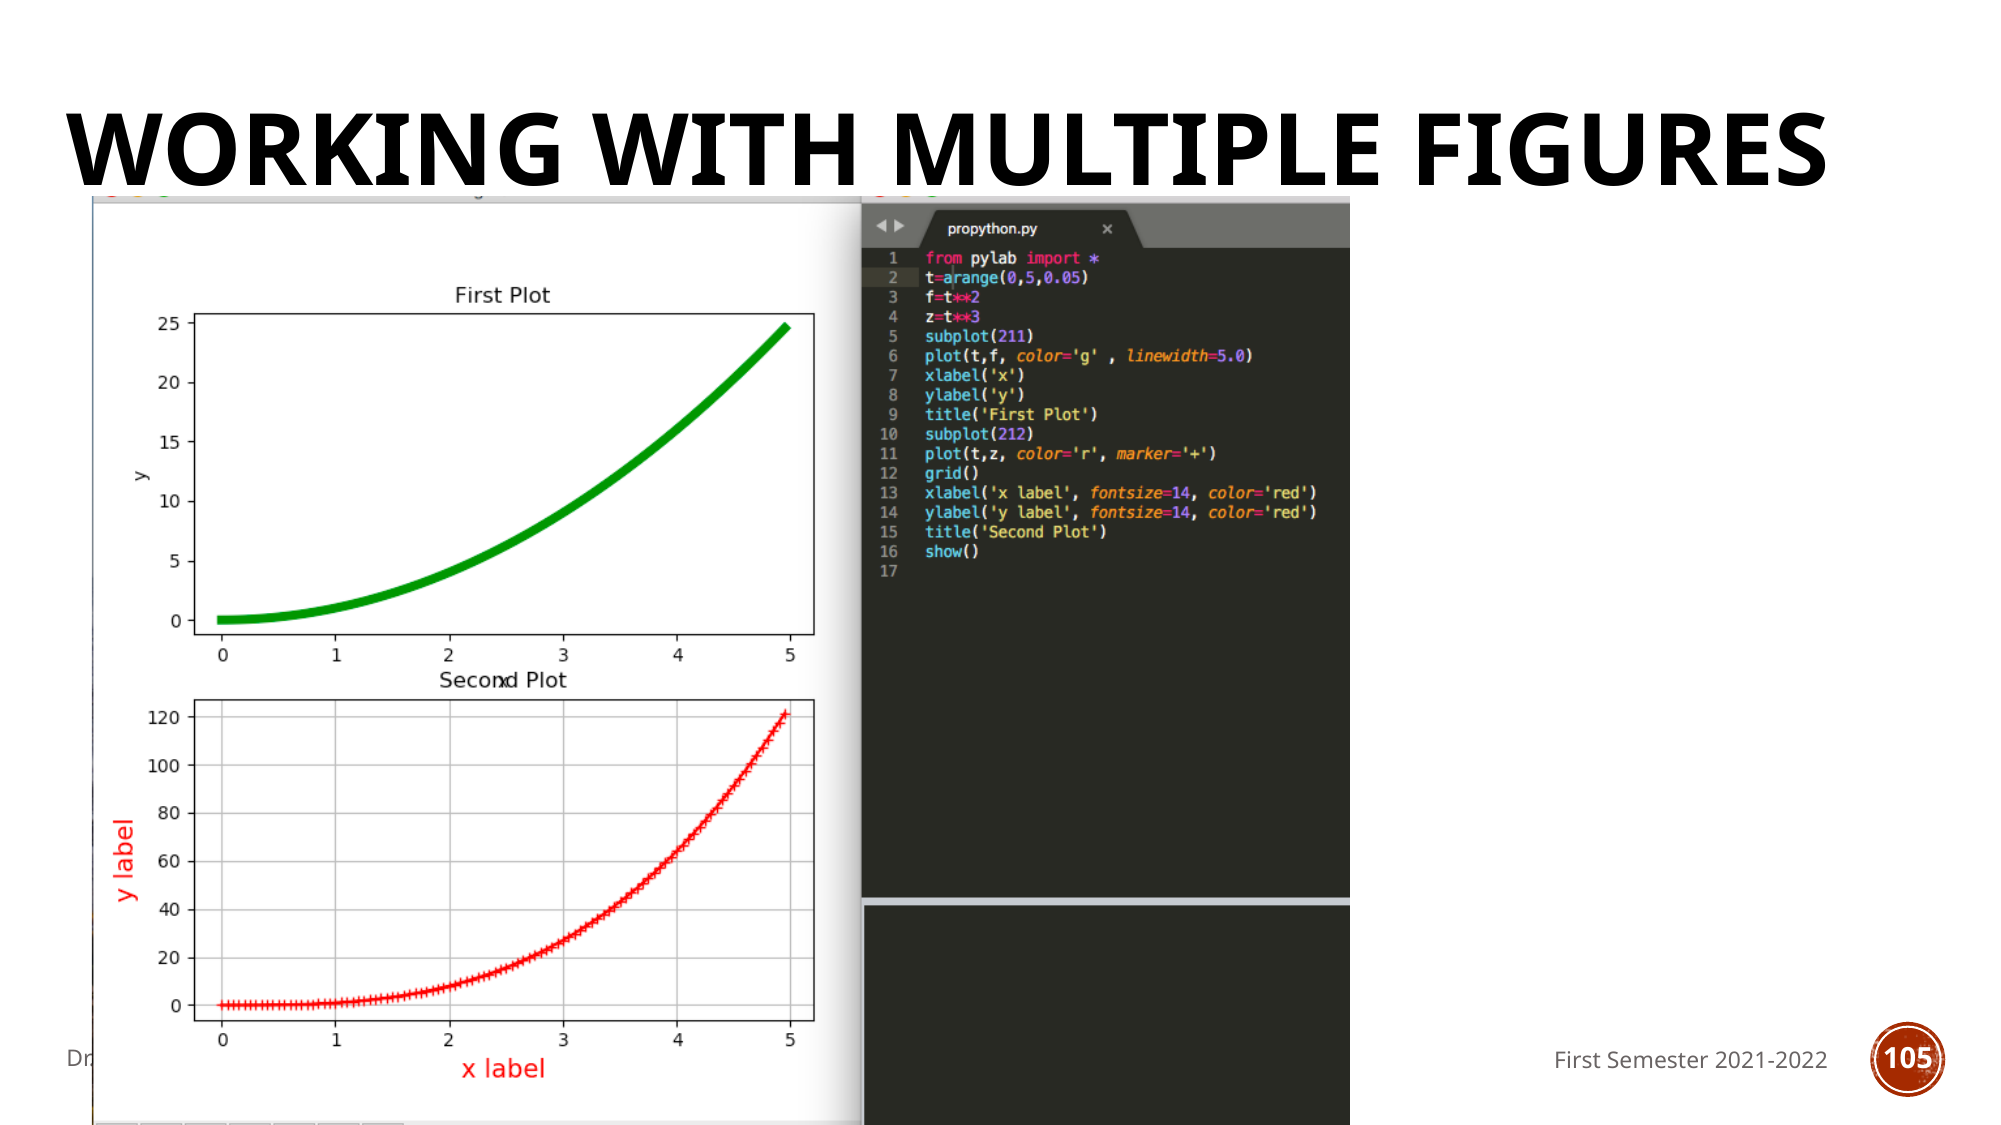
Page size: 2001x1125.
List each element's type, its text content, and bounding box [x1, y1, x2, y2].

title Working with multiple figures [51, 49, 2000, 258]
slide_number First Semester 2021-2022 [1351, 1028, 1844, 1089]
footer Dr. Malak Abdullah [51, 1028, 91, 1089]
picture [91, 196, 1350, 1125]
slide_number 105 [1855, 1028, 1961, 1089]
